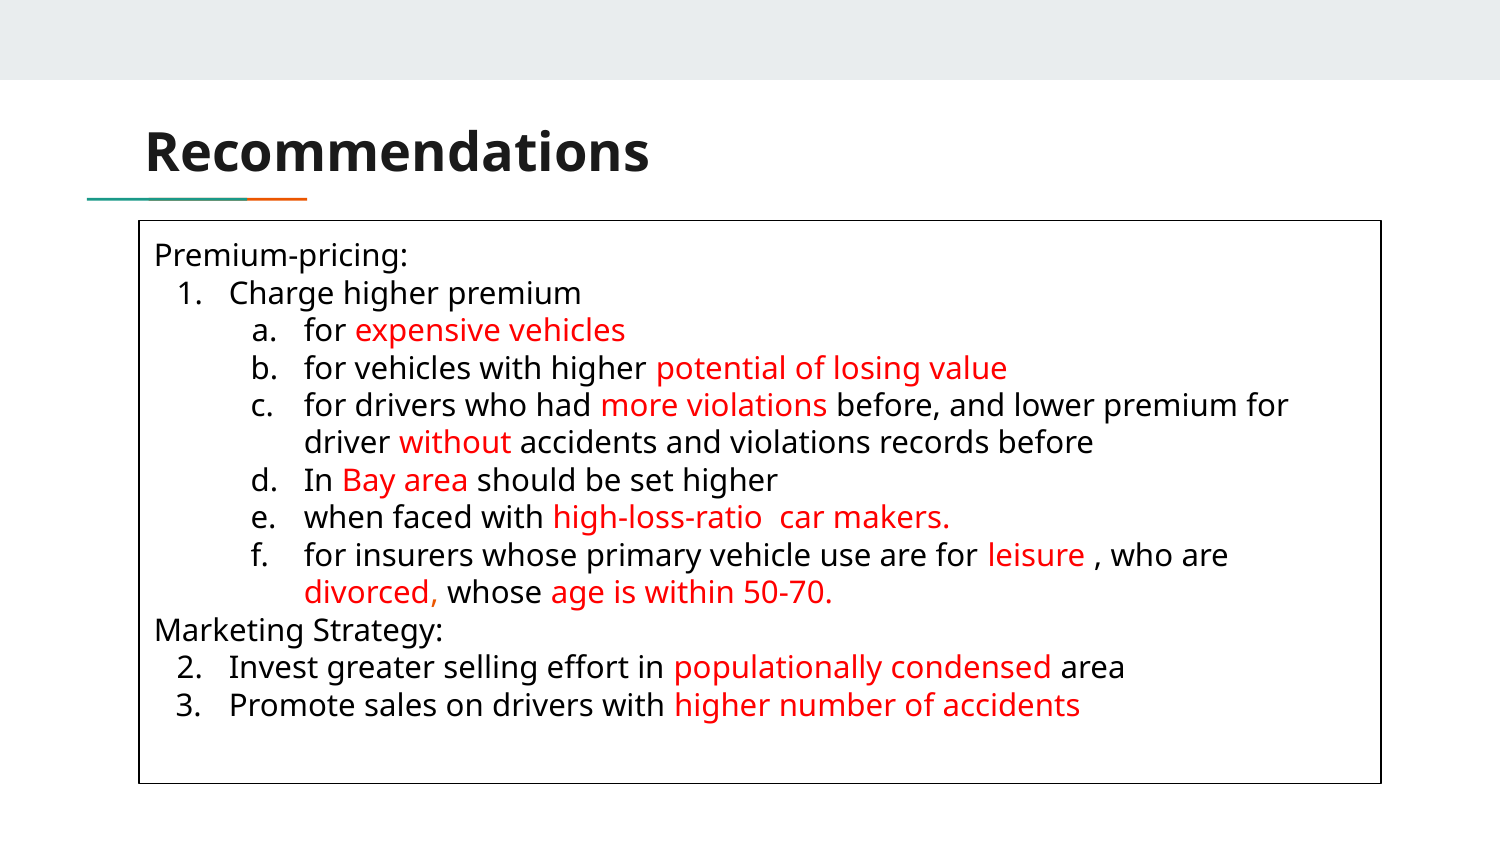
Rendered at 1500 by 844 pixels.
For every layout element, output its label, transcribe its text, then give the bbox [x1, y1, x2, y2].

title Recommendations [129, 102, 1391, 190]
text_box Premium-pricing: Charge higher premium for expensive vehicles for vehicles with higher potential of losing value for drivers who had more violations before, and lower premium for driver without accidents and violations records before In Bay area should be set higher when faced with high-loss-ratio car makers. for insurers whose primary vehicle use are for leisure , who are divorced, whose age is within 50-70. Marketing Strategy: Invest greater selling effort in populationally condensed area Promote sales on drivers with higher number of accidents [138, 220, 1381, 784]
